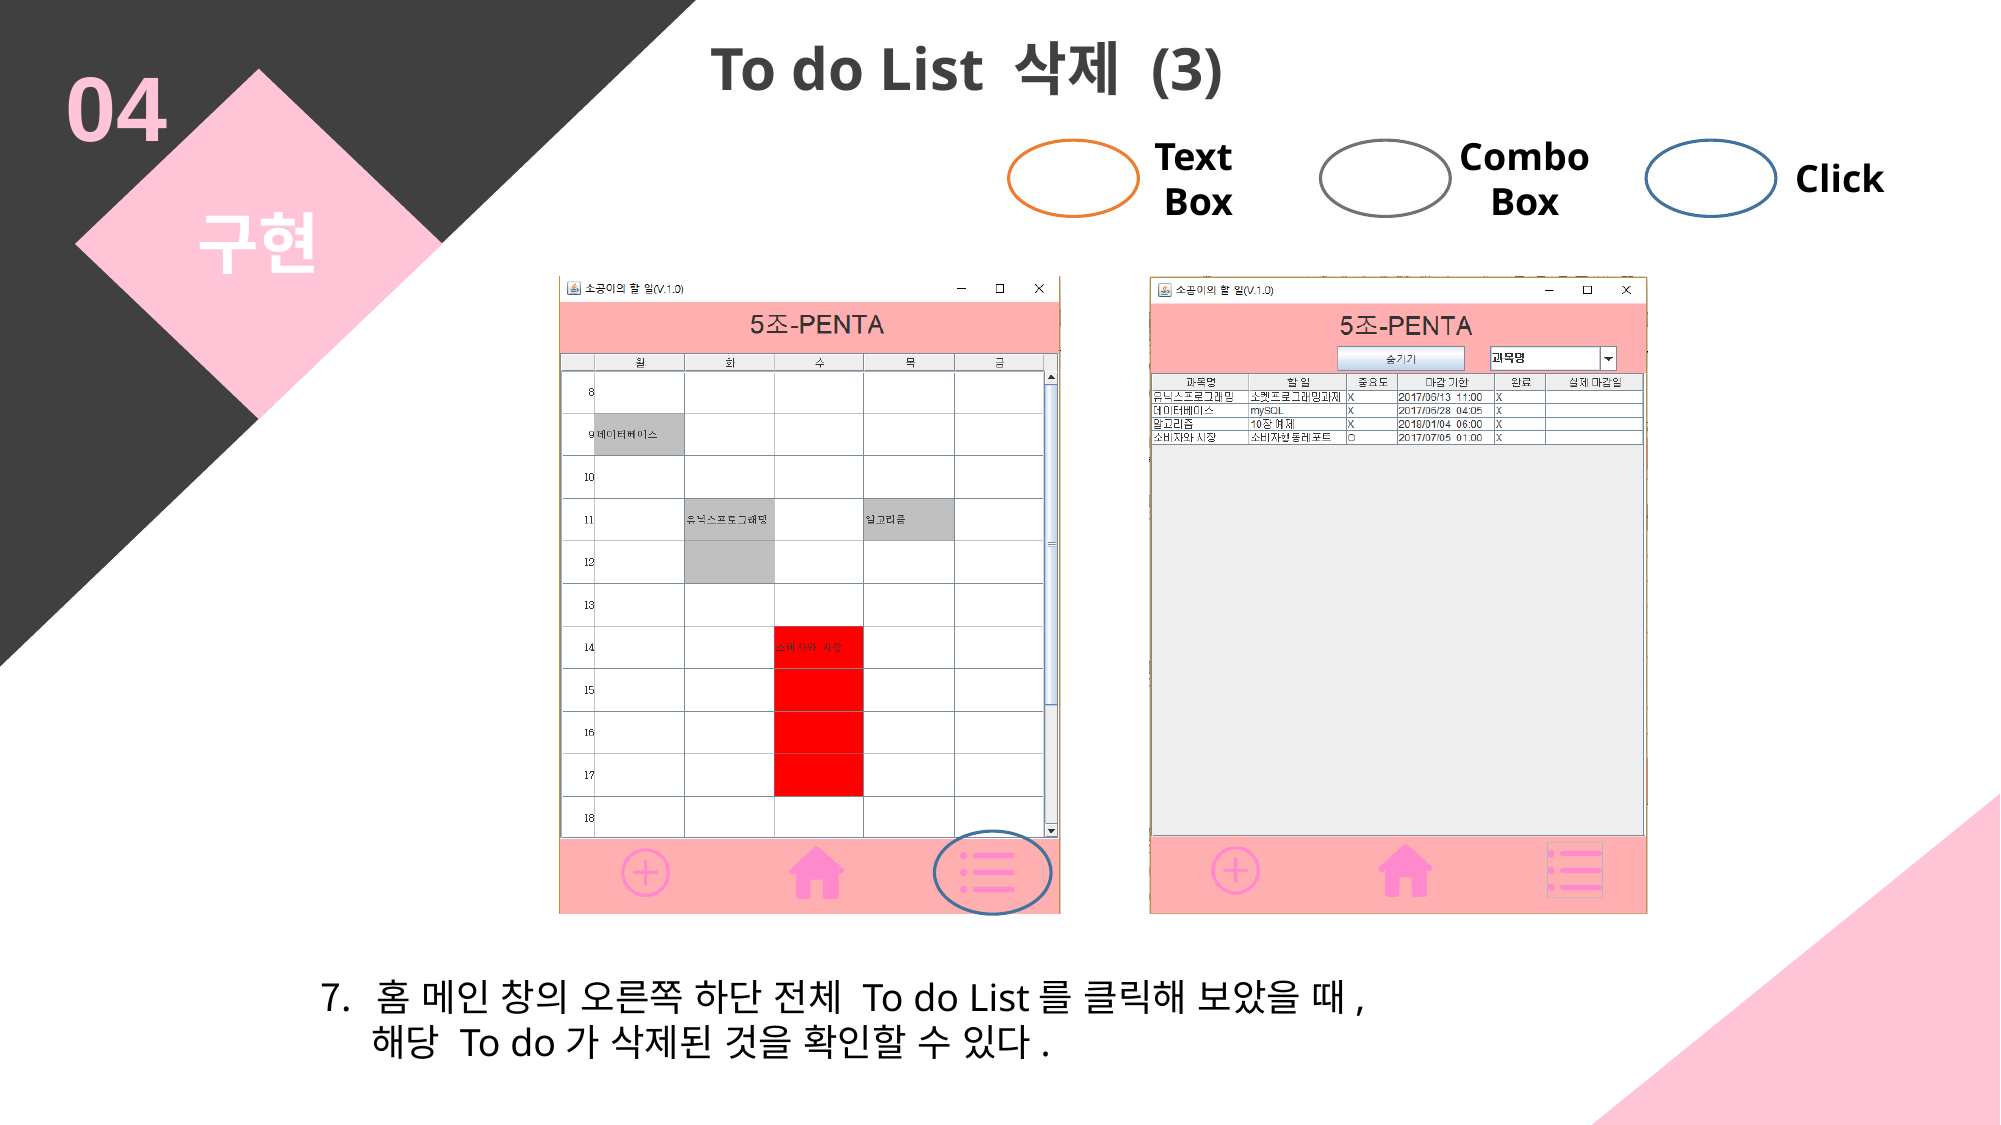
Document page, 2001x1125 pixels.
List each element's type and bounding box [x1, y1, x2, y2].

text_box [559, 276, 1061, 915]
text_box [0, 0, 2000, 1125]
picture [1149, 276, 1648, 915]
text_box [1008, 125, 1916, 232]
